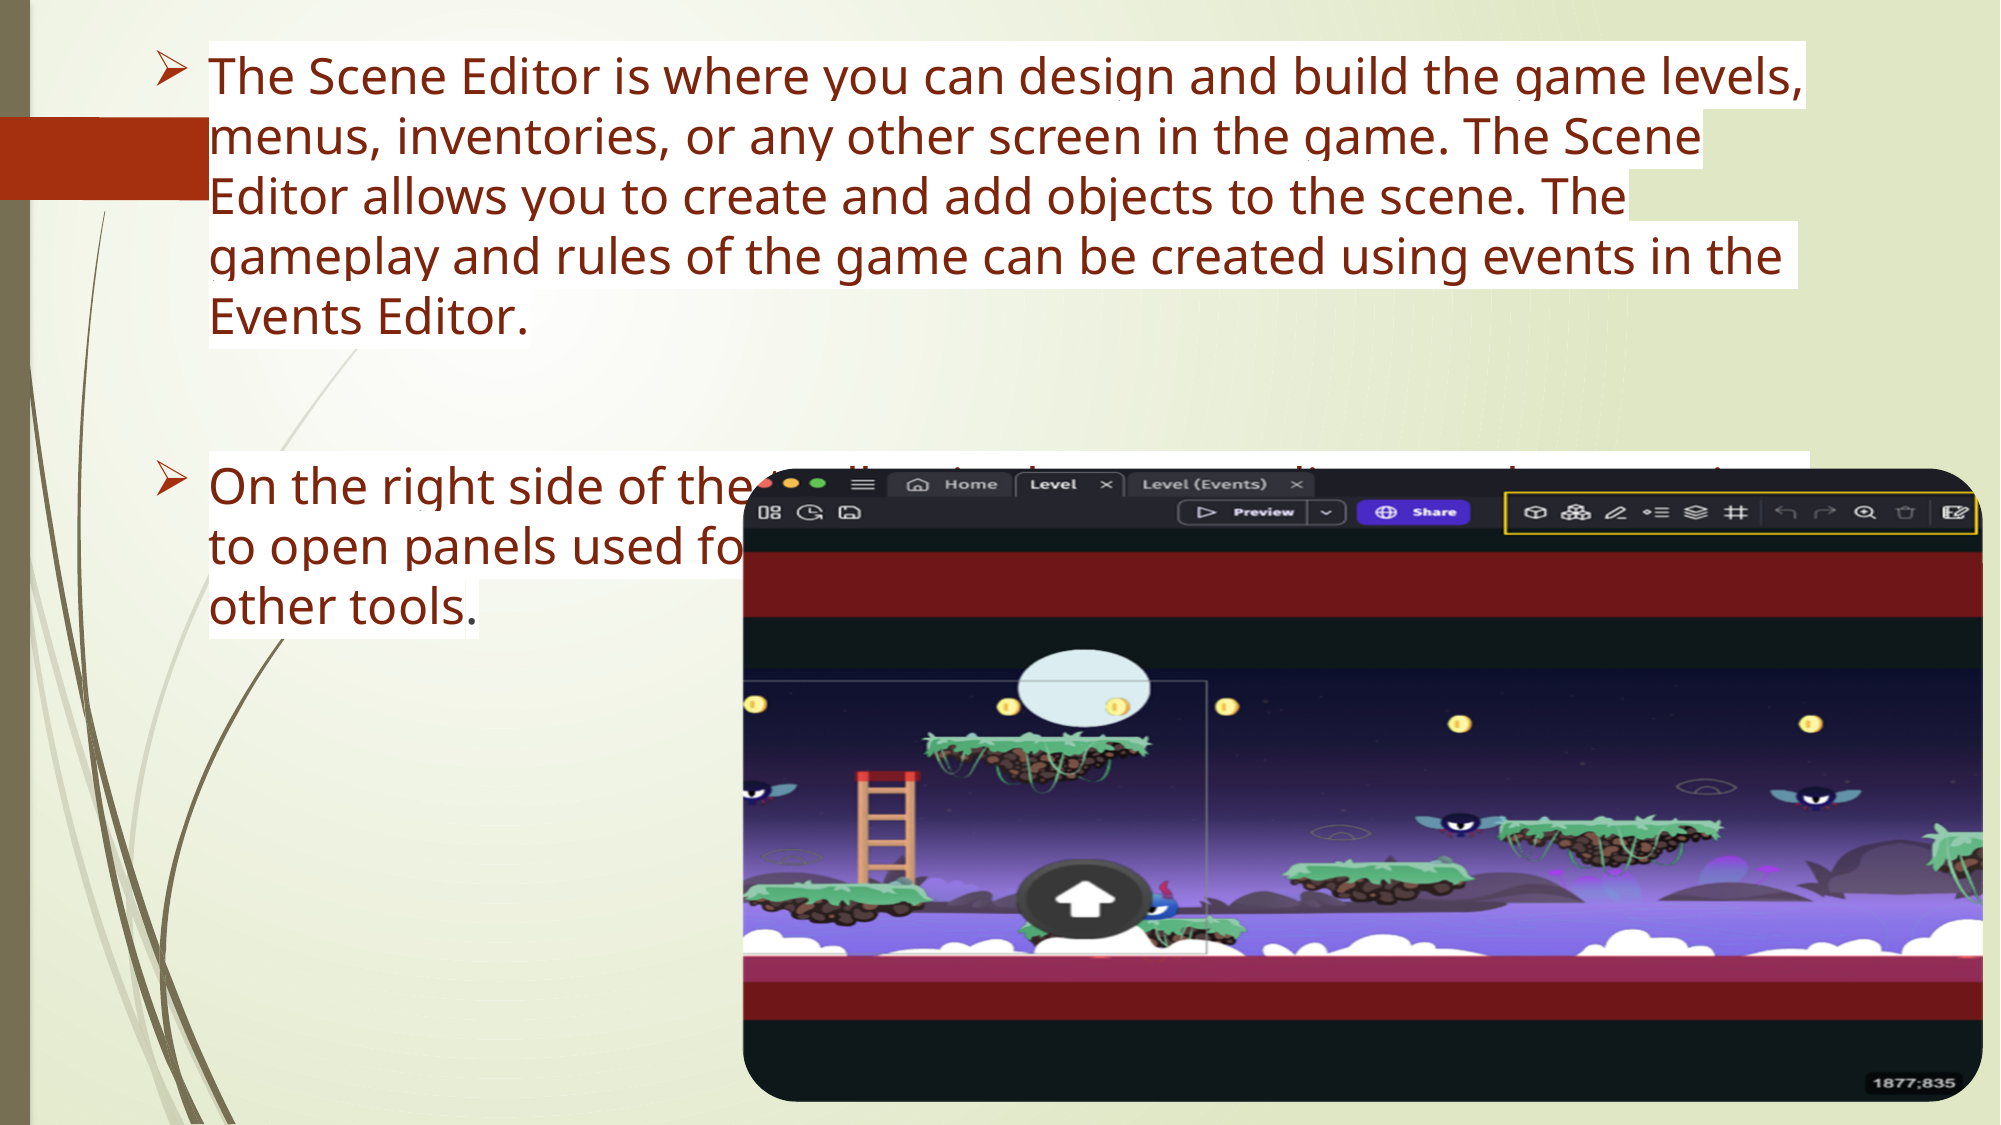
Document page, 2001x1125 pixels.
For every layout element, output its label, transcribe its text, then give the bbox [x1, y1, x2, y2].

list The Scene Editor is where you can design and build the game levels, menus, inventories, or any other screen in the game. The Scene Editor allows you to create and add objects to the scene. The gameplay and rules of the game can be created using events in the Events Editor. On the right side of the toolbar in the scene editor, you have options to open panels used for different parts of your game, as well as some other tools. [137, 37, 1863, 1008]
picture [742, 468, 1983, 1102]
